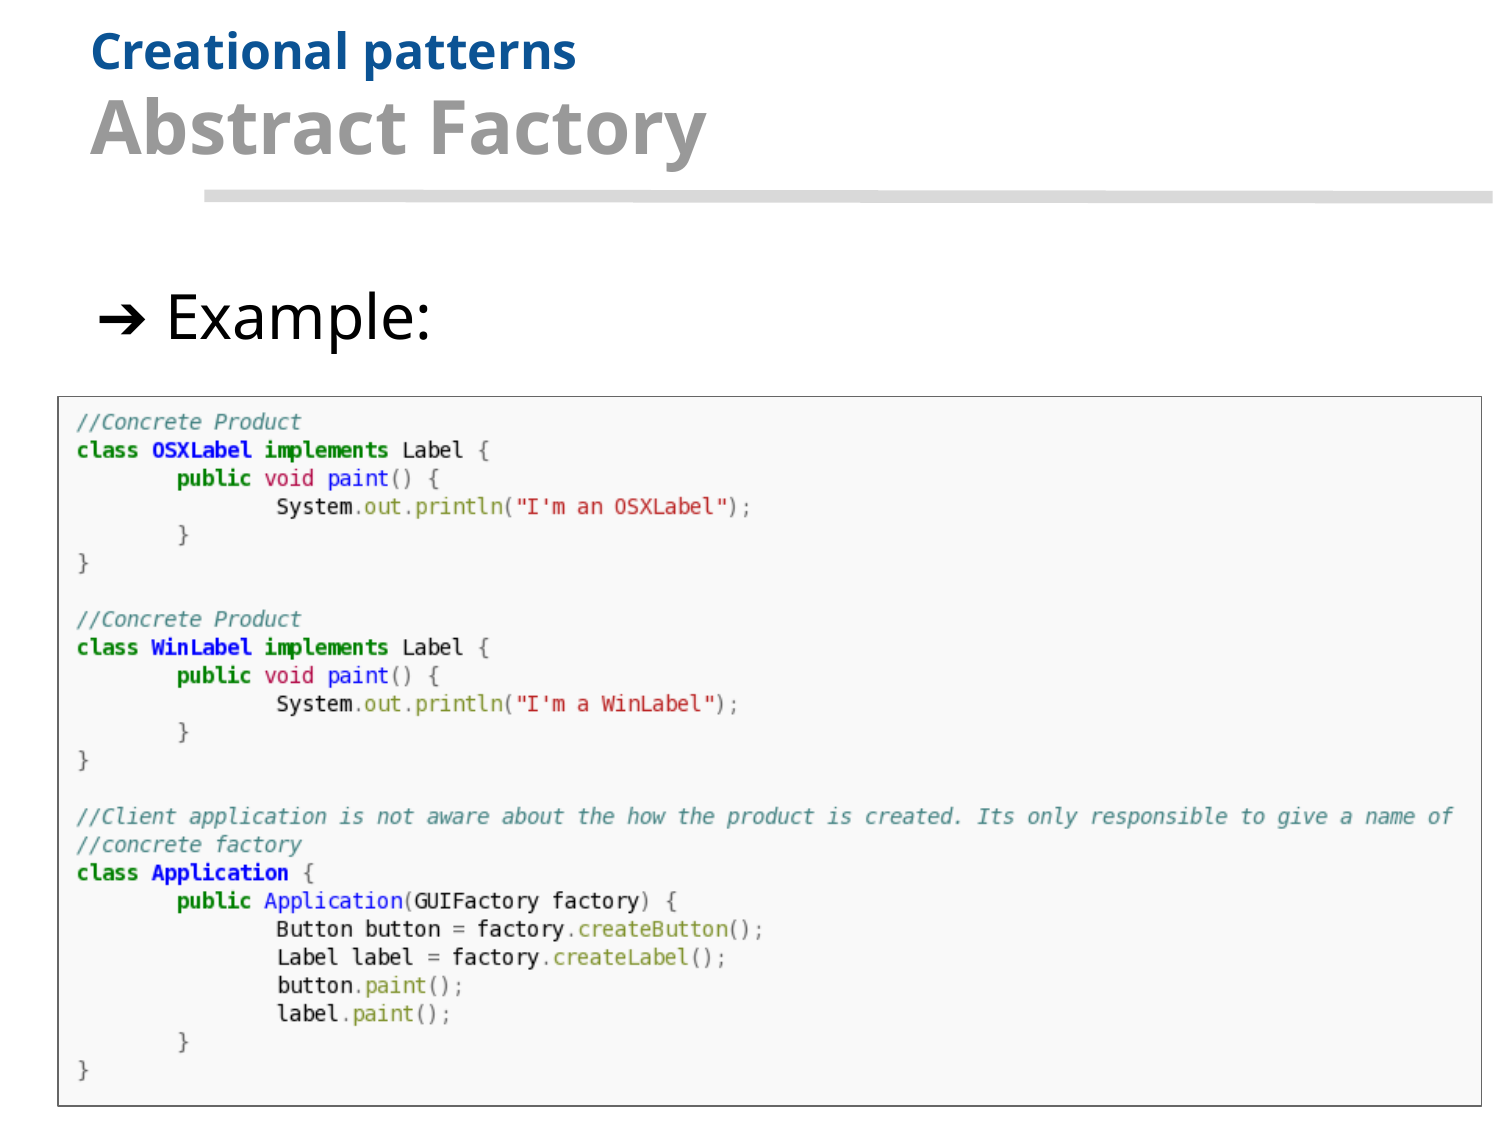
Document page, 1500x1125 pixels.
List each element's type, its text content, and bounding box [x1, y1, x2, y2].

title Creational patterns Abstract Factory [75, 45, 1425, 185]
list Example: [75, 262, 1408, 395]
picture [58, 397, 1482, 1106]
